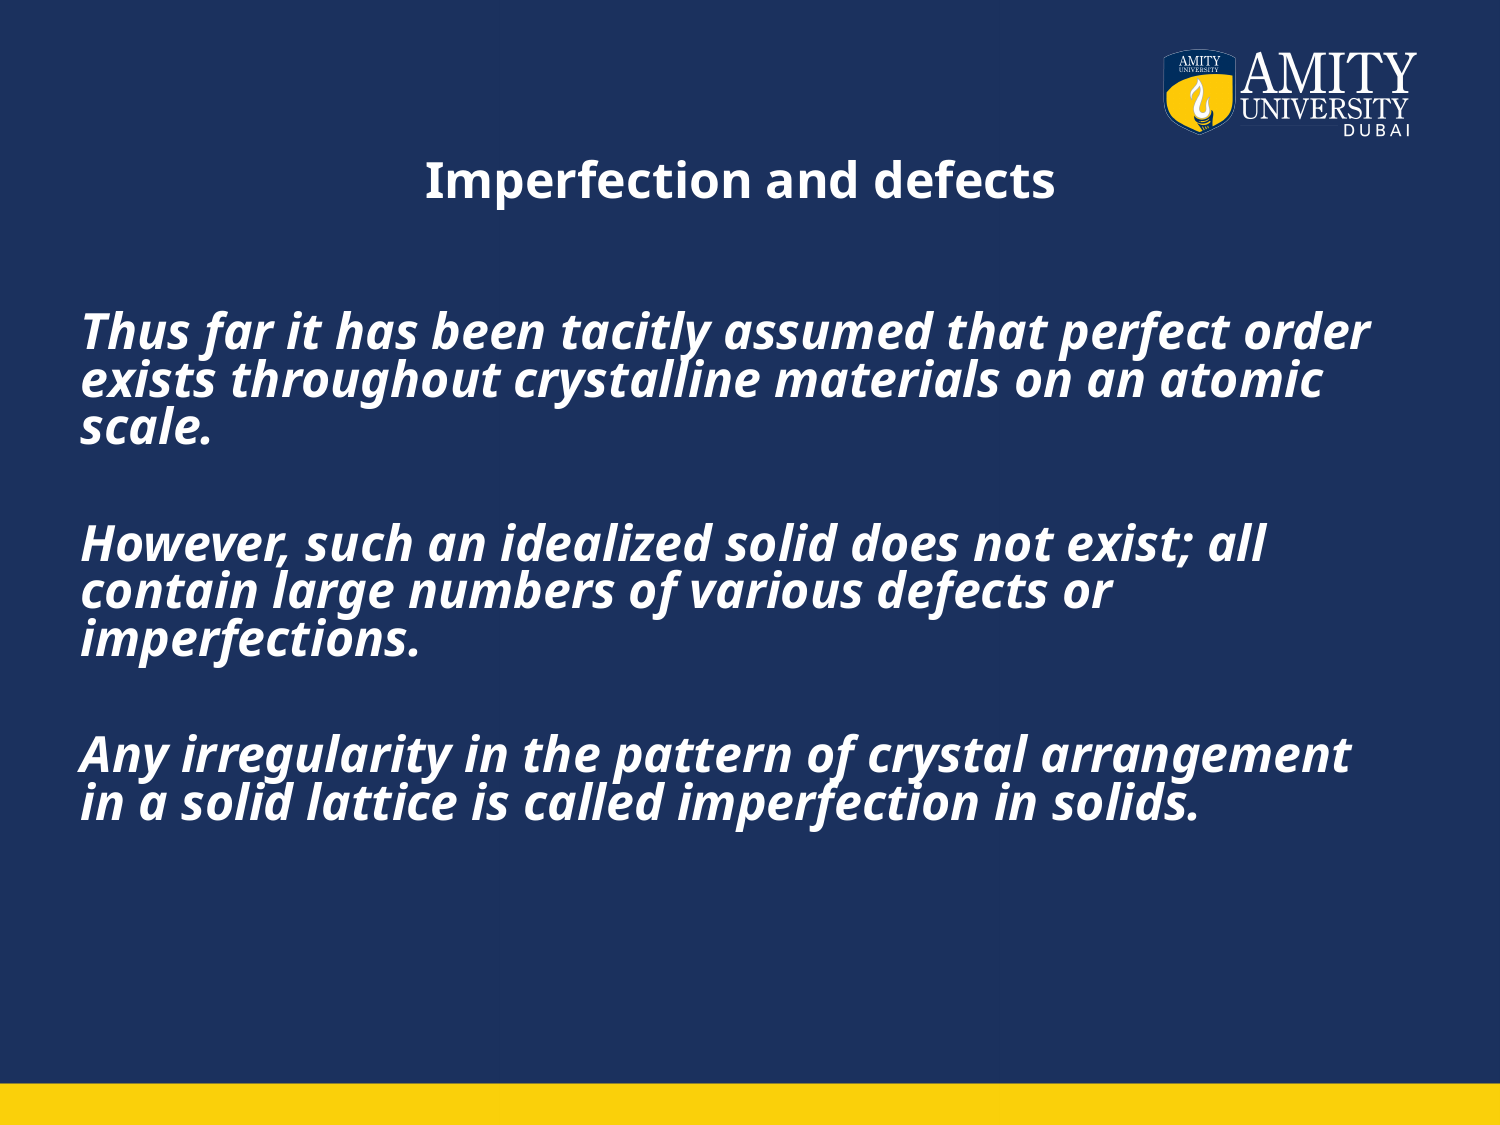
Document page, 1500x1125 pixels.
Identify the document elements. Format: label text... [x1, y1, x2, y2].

picture [0, 0, 1500, 1125]
title Imperfection and defects [65, 141, 1416, 228]
list Thus far it has been tacitly assumed that perfect order exists throughout crystalline materials on an atomic scale. However, such an idealized solid does not exist; all contain large numbers of various defects or imperfections. Any irregularity in the pattern of crystal arrangement in a solid lattice is called imperfection in solids. [65, 303, 1416, 445]
